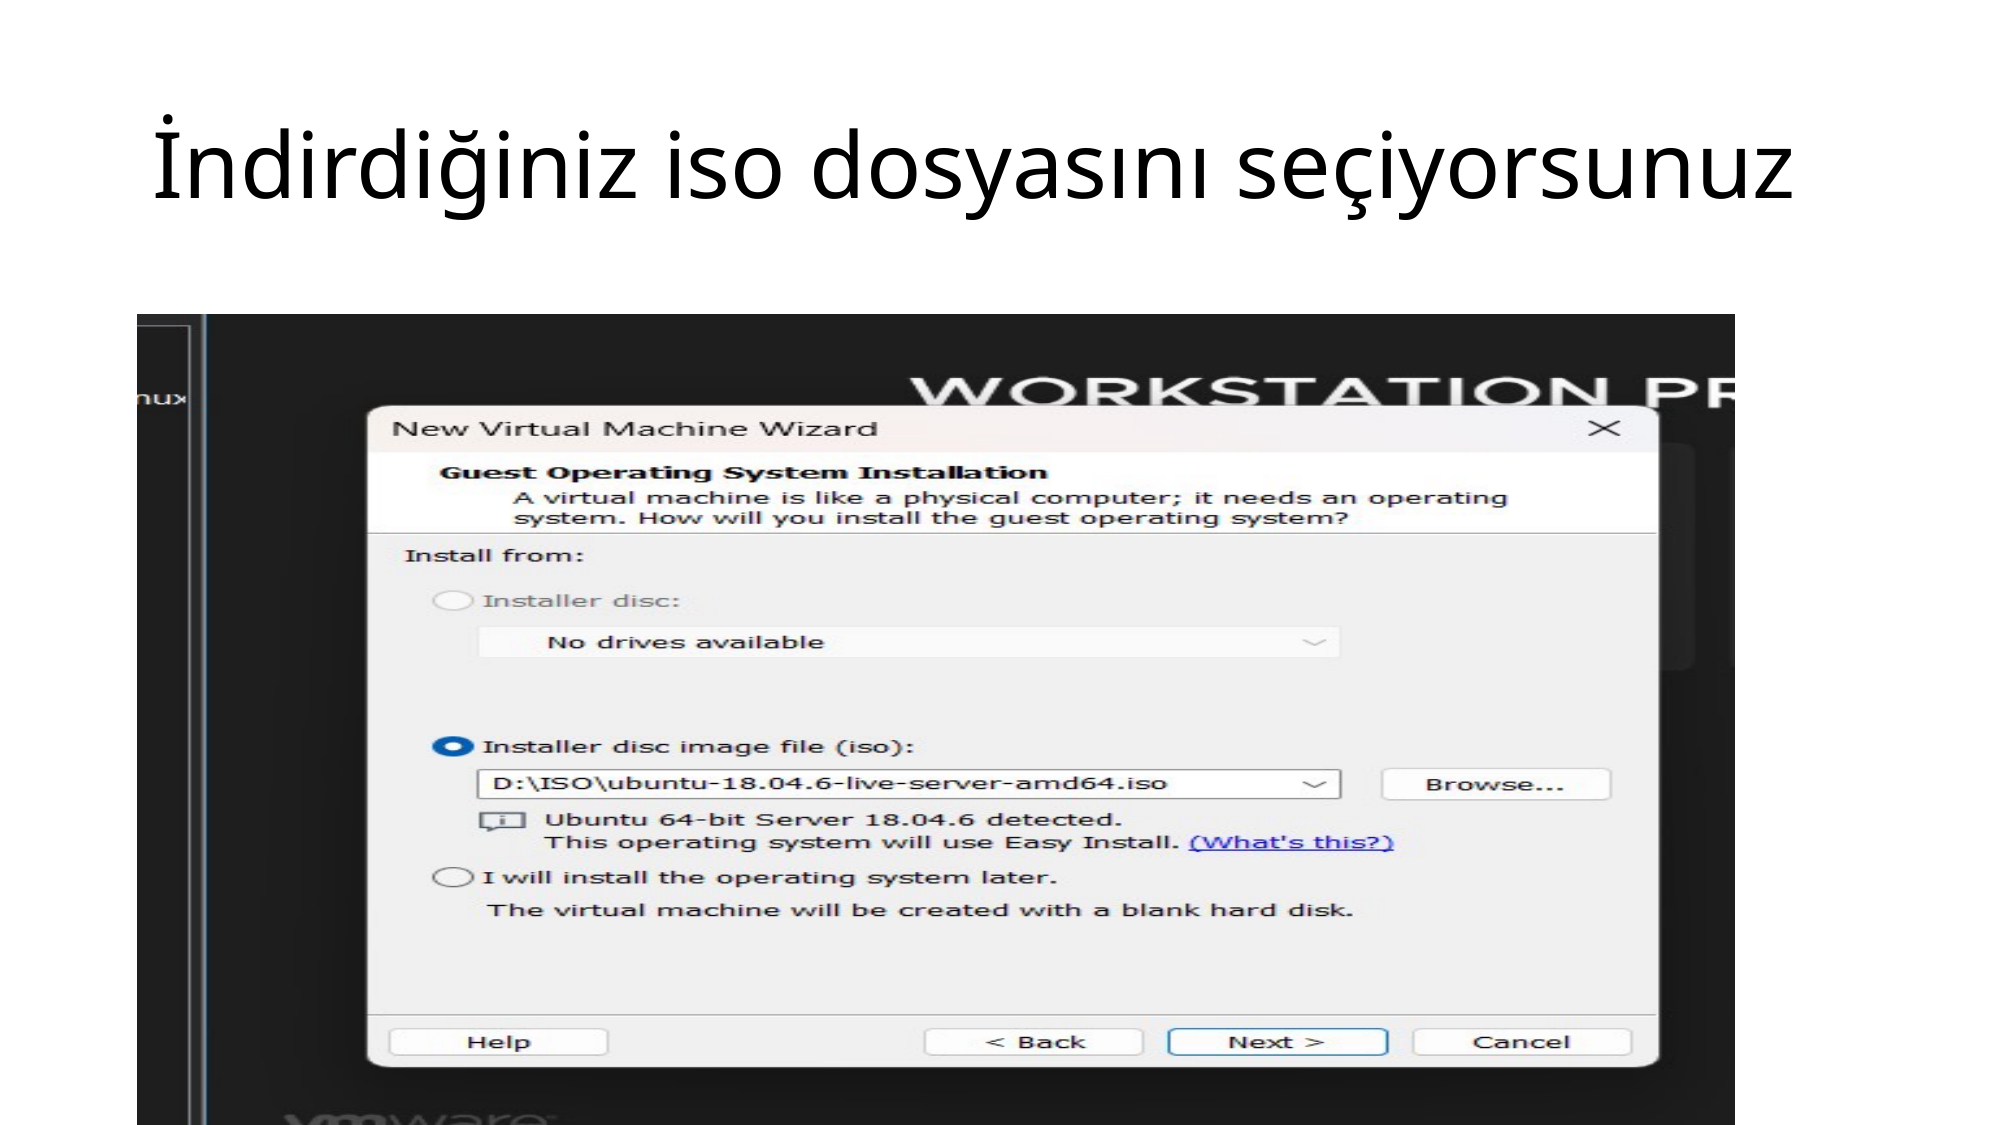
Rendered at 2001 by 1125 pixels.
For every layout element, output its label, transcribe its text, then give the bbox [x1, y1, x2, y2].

title İndirdiğiniz iso dosyasını seçiyorsunuz [137, 59, 1863, 278]
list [136, 314, 1735, 1125]
